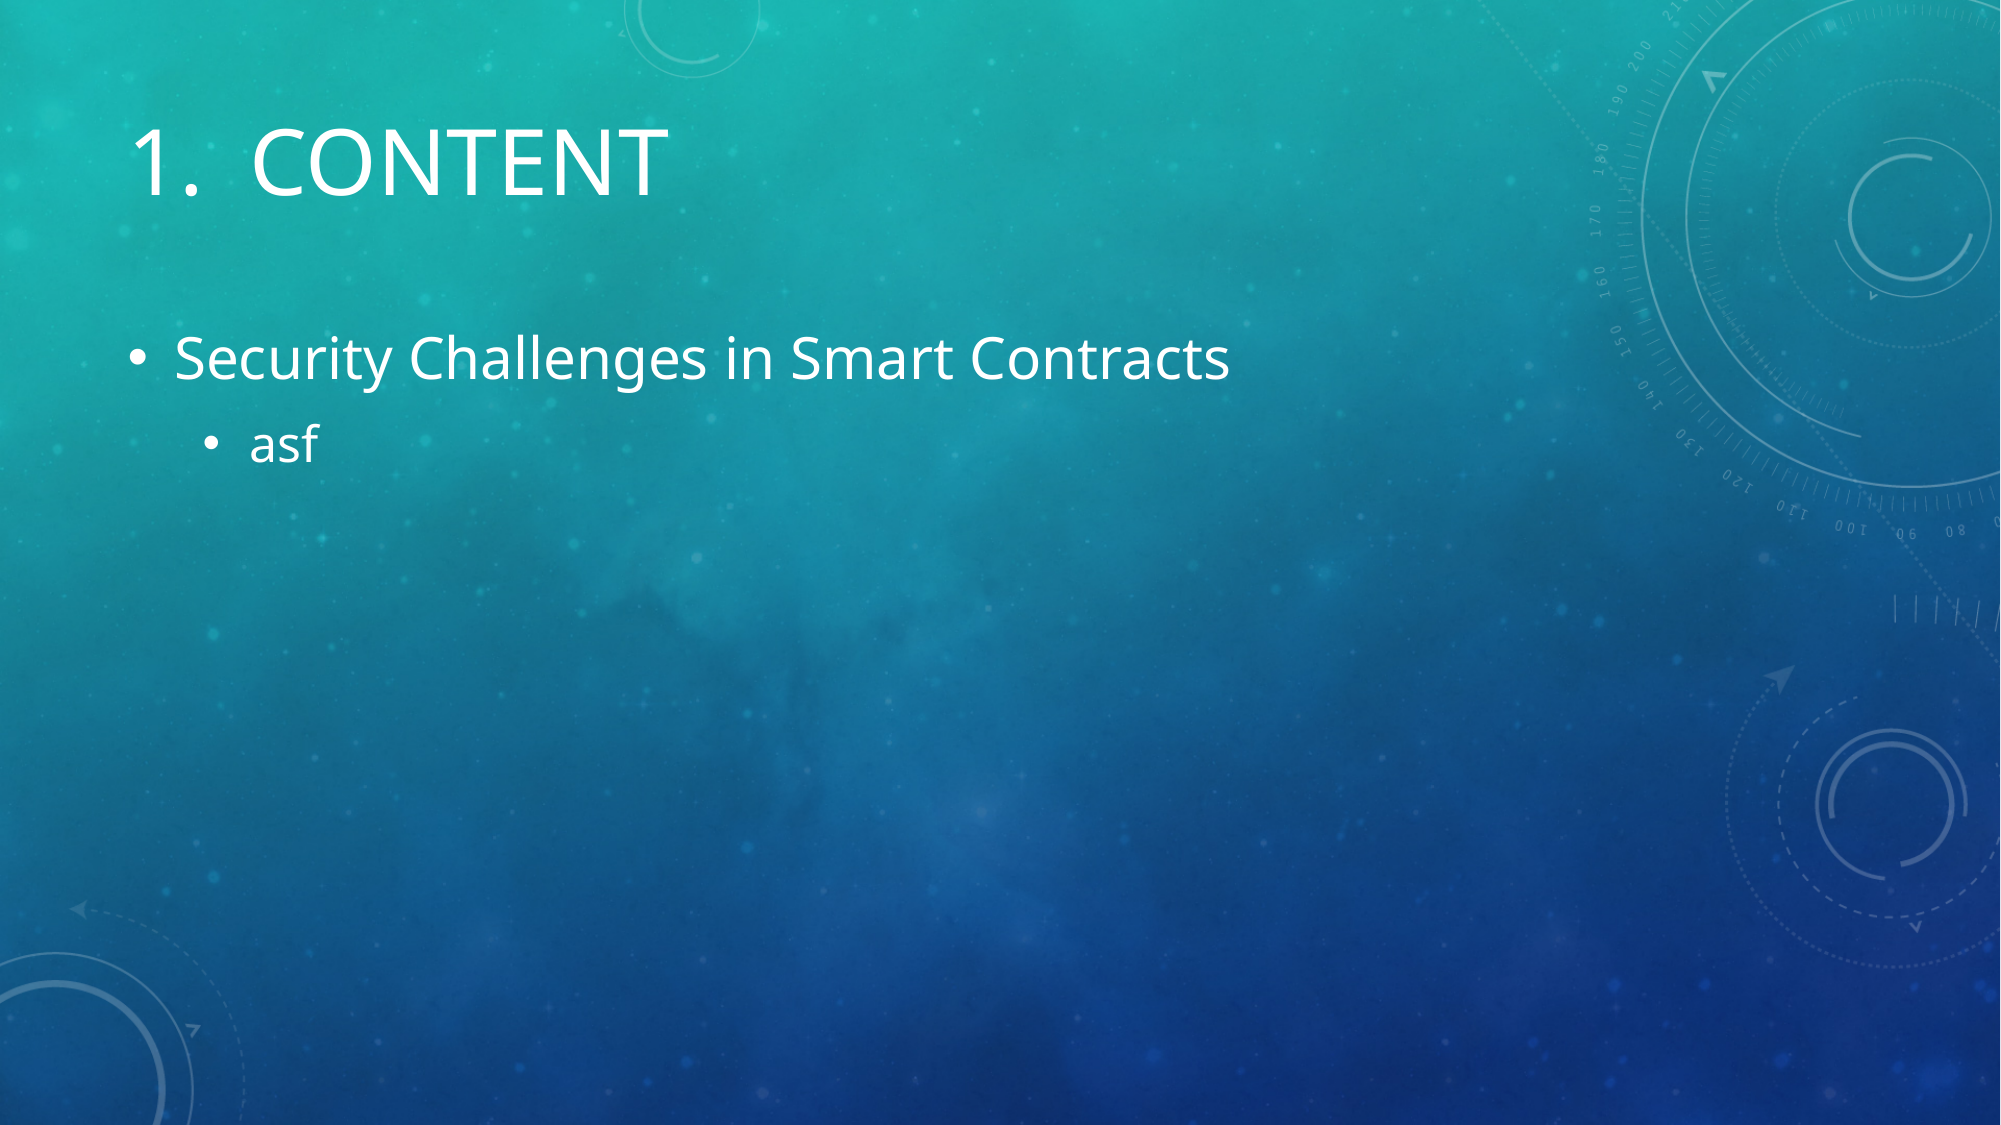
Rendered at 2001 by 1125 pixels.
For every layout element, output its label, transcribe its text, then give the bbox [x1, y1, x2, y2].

title Content [112, 39, 1775, 113]
picture [0, 0, 2001, 1125]
text_box Security Challenges in Smart Contracts asf [112, 113, 1775, 862]
